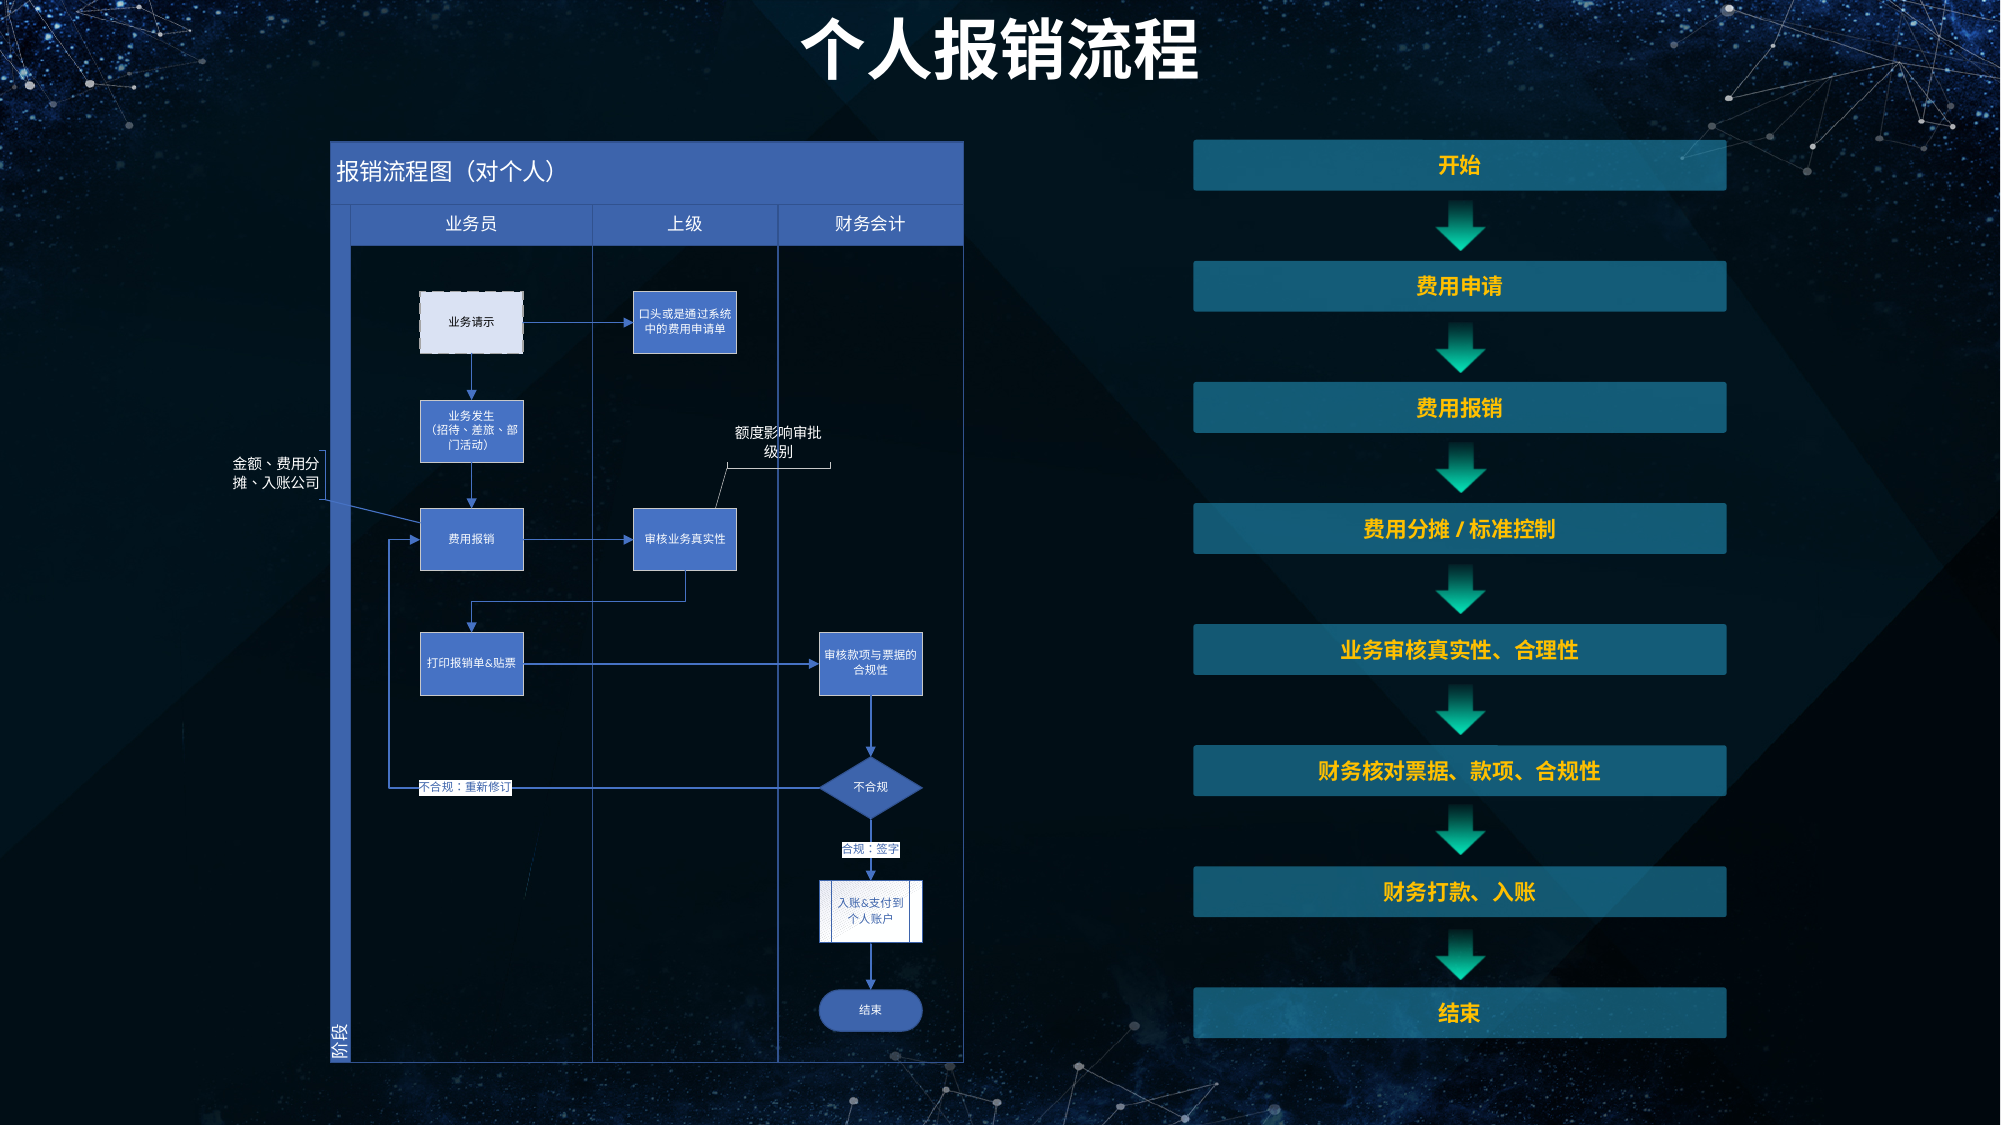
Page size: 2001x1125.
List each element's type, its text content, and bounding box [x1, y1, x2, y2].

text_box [1193, 260, 1727, 312]
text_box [1193, 866, 1727, 918]
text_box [1193, 139, 1727, 191]
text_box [1193, 503, 1727, 554]
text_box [1193, 381, 1727, 433]
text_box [1193, 987, 1727, 1039]
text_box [1193, 624, 1727, 675]
text_box 个人报销流程 [0, 7, 2000, 88]
picture [0, 0, 2001, 1125]
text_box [1193, 745, 1727, 797]
